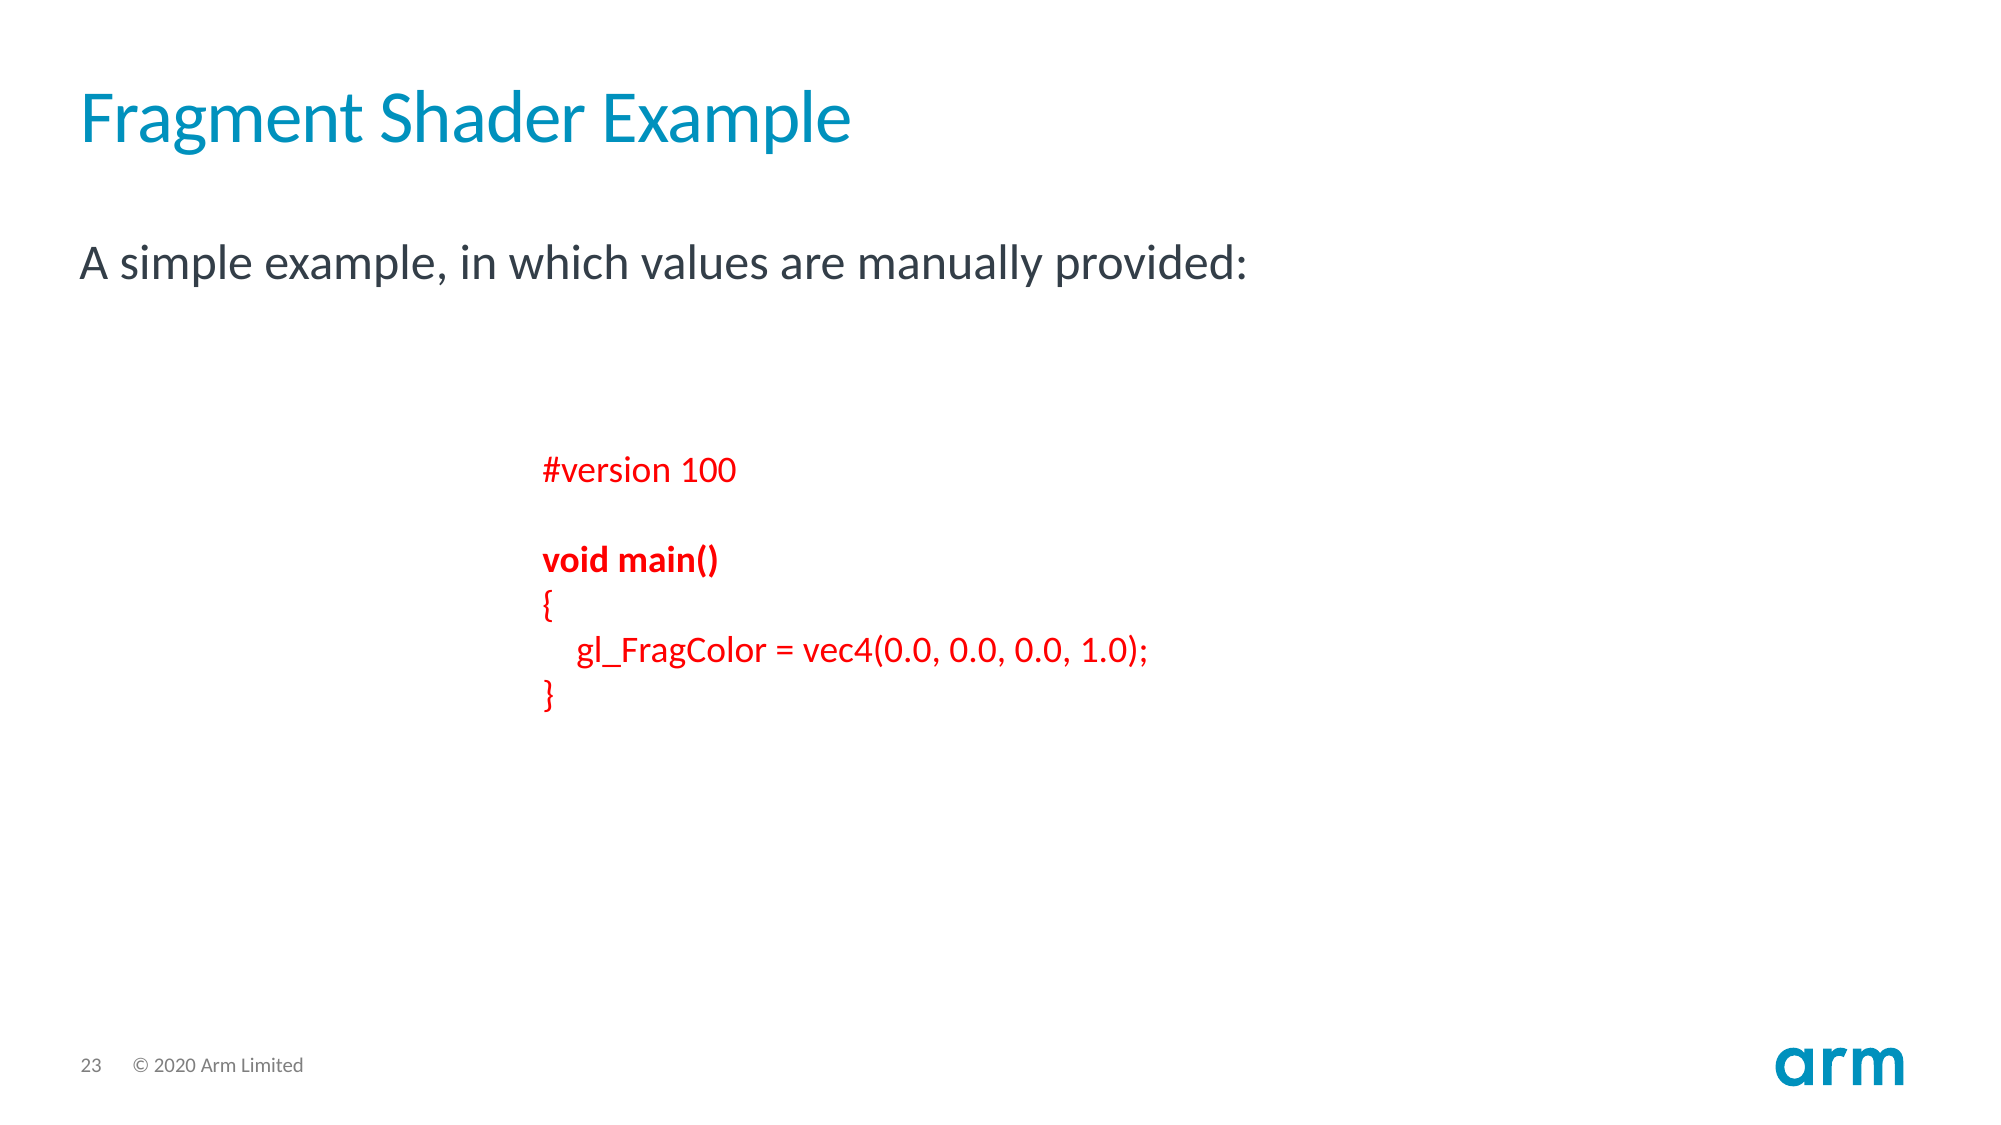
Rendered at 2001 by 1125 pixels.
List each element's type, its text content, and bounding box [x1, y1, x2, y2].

text_box #version 100 void main() { gl_FragColor = vec4(0.0, 0.0, 0.0, 1.0); } [527, 437, 1450, 723]
title Fragment Shader Example [80, 48, 1915, 158]
list A simple example, in which values are manually provided: [79, 236, 1910, 663]
